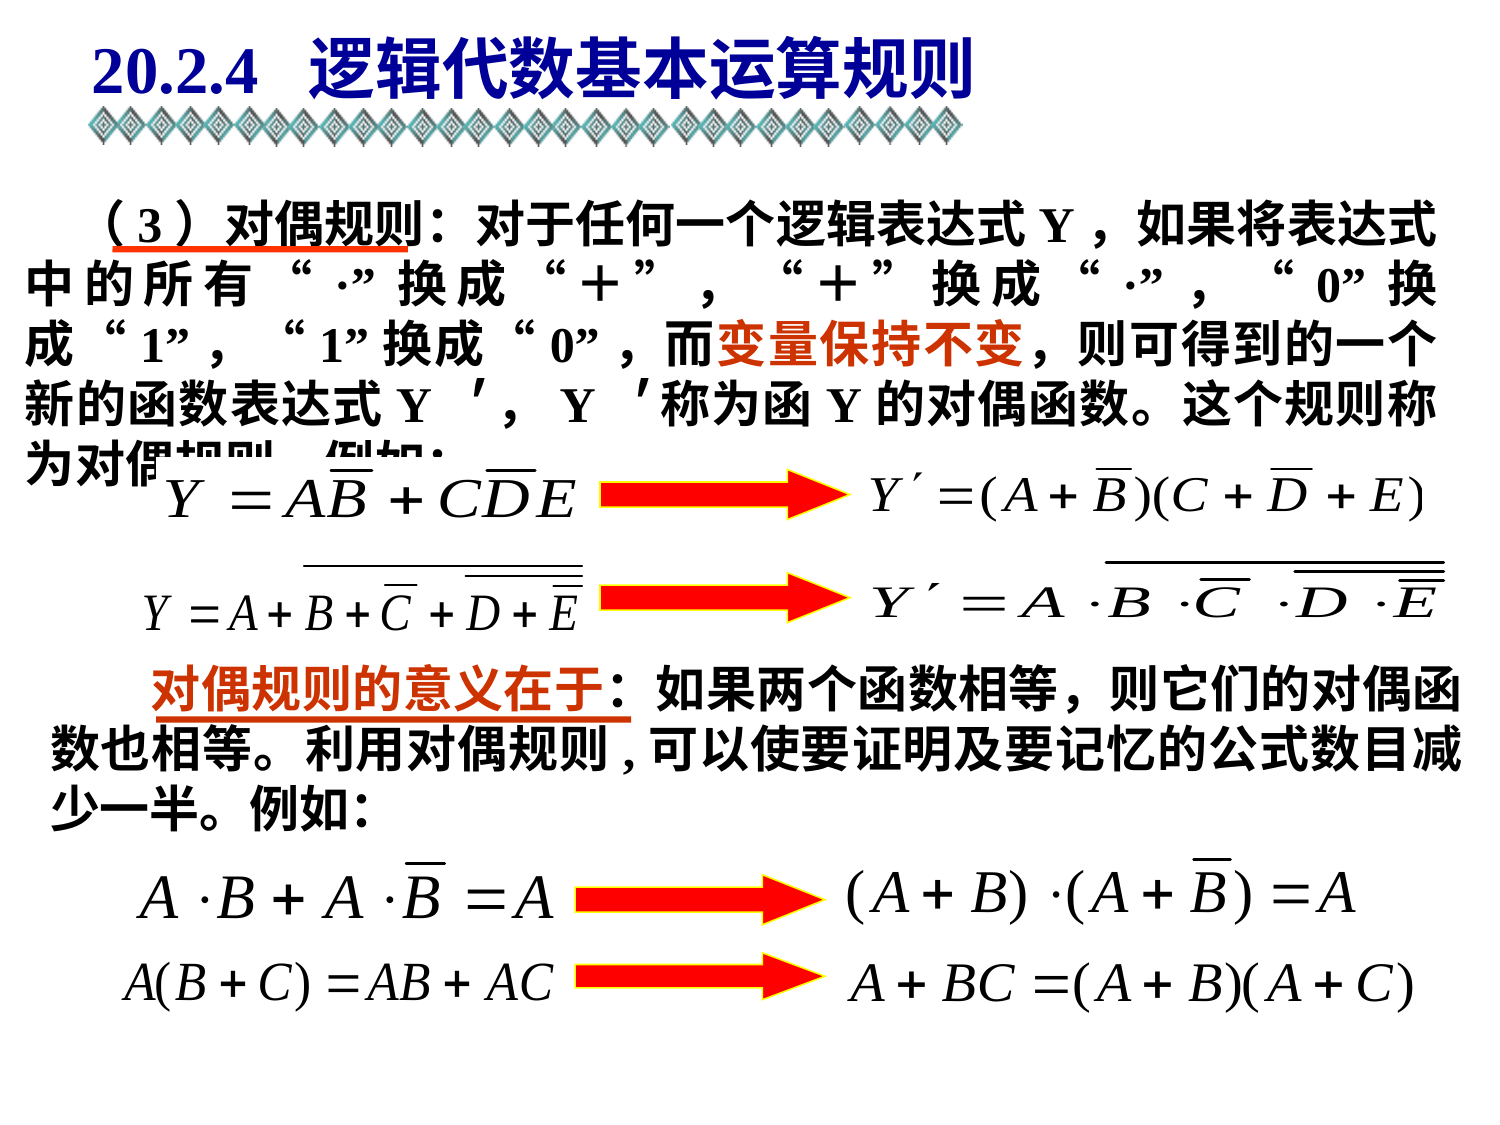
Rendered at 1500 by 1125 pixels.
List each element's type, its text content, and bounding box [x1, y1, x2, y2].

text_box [862, 456, 1425, 532]
text_box （3）对偶规则：对于任何一个逻辑表达式Y，如果将表达式中的所有“·”换成“＋”，“＋”换成“·”，“0”换成“1”，“1”换成“0”，而变量保持不变，则可得到的一个新的函数表达式Y＇，Y＇称为函Y的对偶函数。这个规则称为对偶规则。例如： [24, 184, 1438, 500]
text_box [862, 556, 1450, 632]
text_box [837, 949, 1425, 1025]
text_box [156, 456, 586, 532]
text_box [575, 874, 826, 925]
text_box 18 [1074, 961, 1450, 1040]
text_box [575, 952, 826, 1000]
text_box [112, 949, 563, 1024]
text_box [837, 846, 1363, 938]
text_box [600, 572, 850, 623]
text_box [124, 849, 563, 929]
text_box 对偶规则的意义在于：如果两个函数相等，则它们的对偶函数也相等。利用对偶规则,可以使要证明及要记忆的公式数目减少一半。例如： [49, 649, 1463, 845]
text_box 20.2.4 逻辑代数基本运算规则 [76, 18, 1022, 107]
text_box [600, 469, 850, 520]
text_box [88, 106, 963, 147]
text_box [137, 559, 588, 647]
